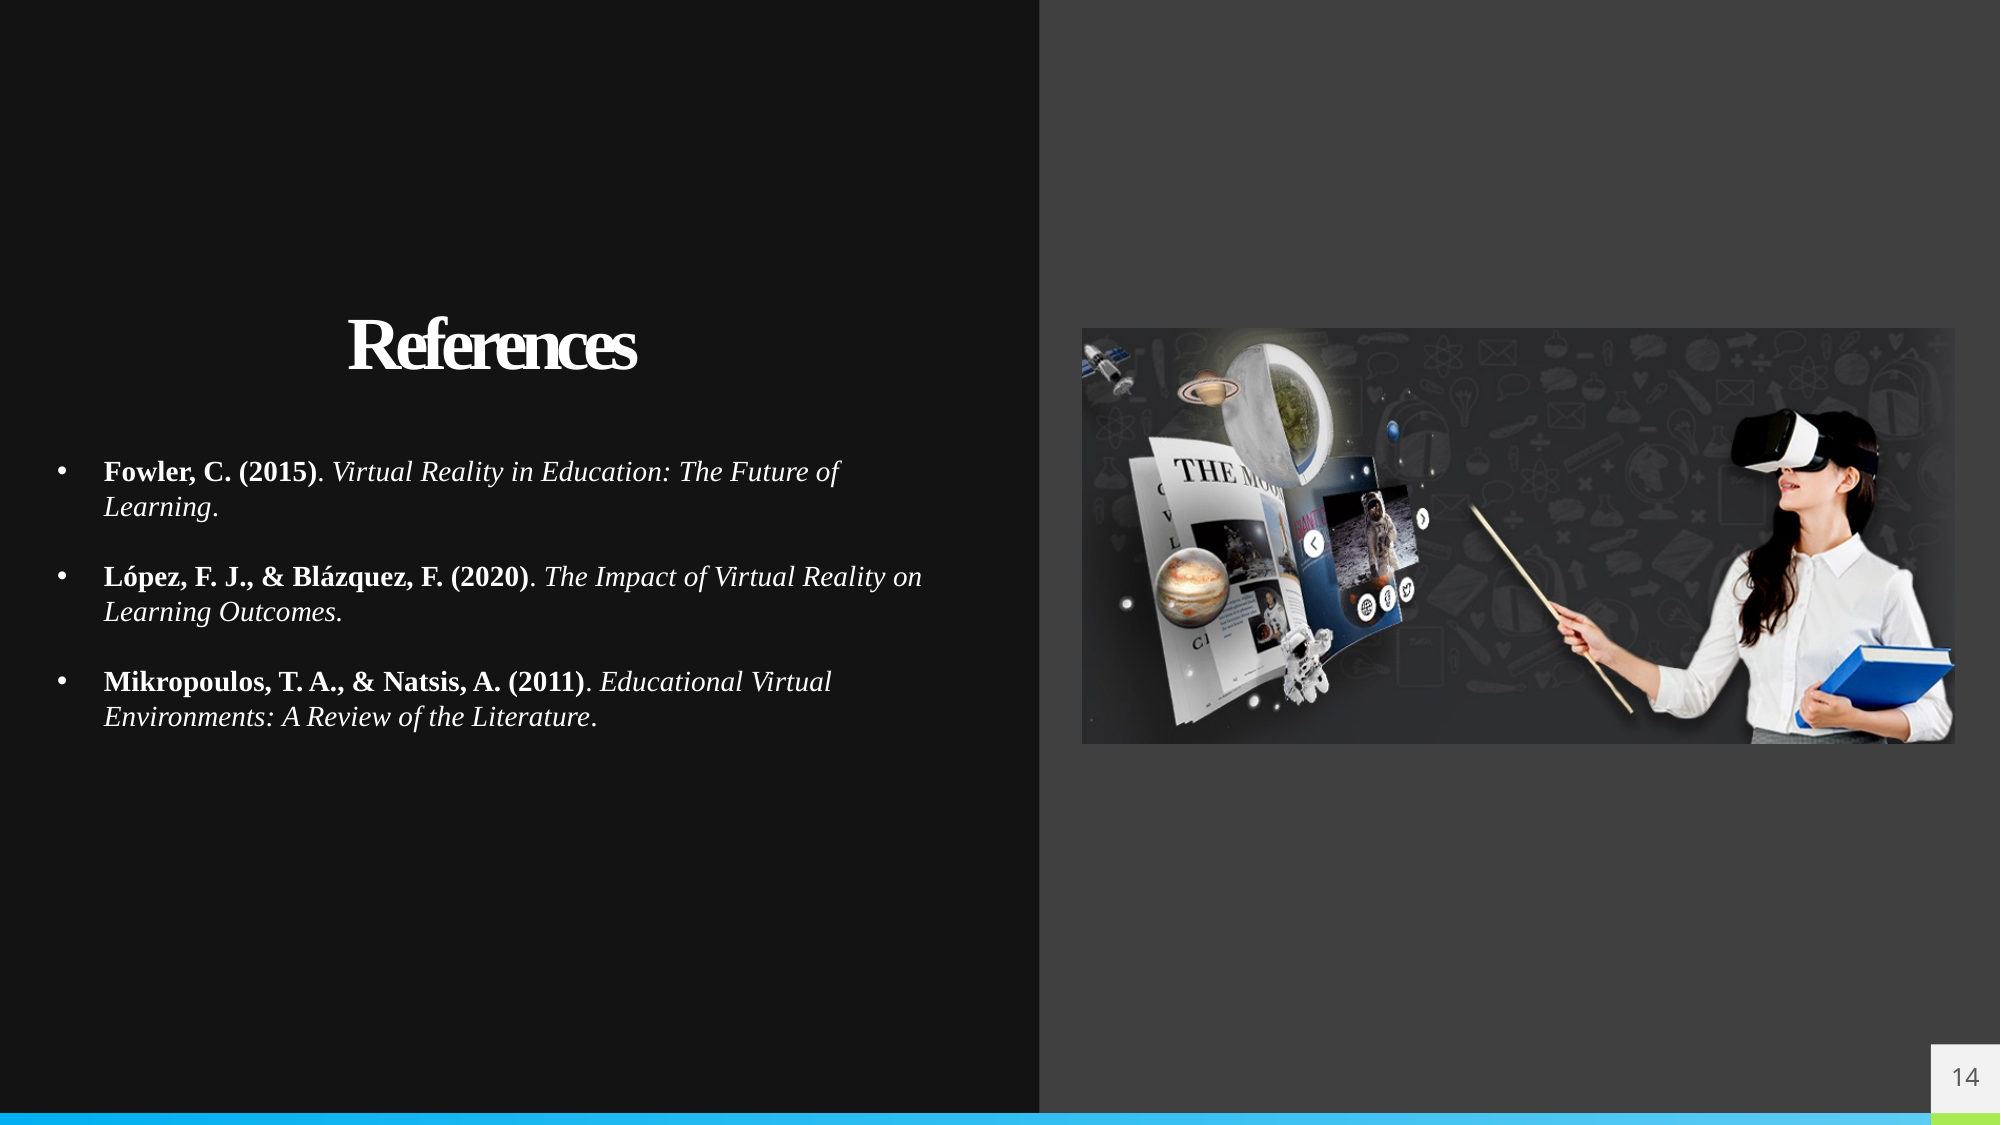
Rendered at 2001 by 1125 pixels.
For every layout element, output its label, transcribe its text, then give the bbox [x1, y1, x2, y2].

slide_number 14 [1930, 1044, 2000, 1114]
subtitle Fowler, C. (2015). Virtual Reality in Education: The Future of Learning. López, F. J., & Blázquez, F. (2020). The Impact of Virtual Reality on Learning Outcomes. Mikropoulos, T. A., & Natsis, A. (2011). Educational Virtual Environments: A Review of the Literature. [56, 452, 955, 930]
title References [45, 218, 943, 386]
picture [1082, 328, 1955, 744]
